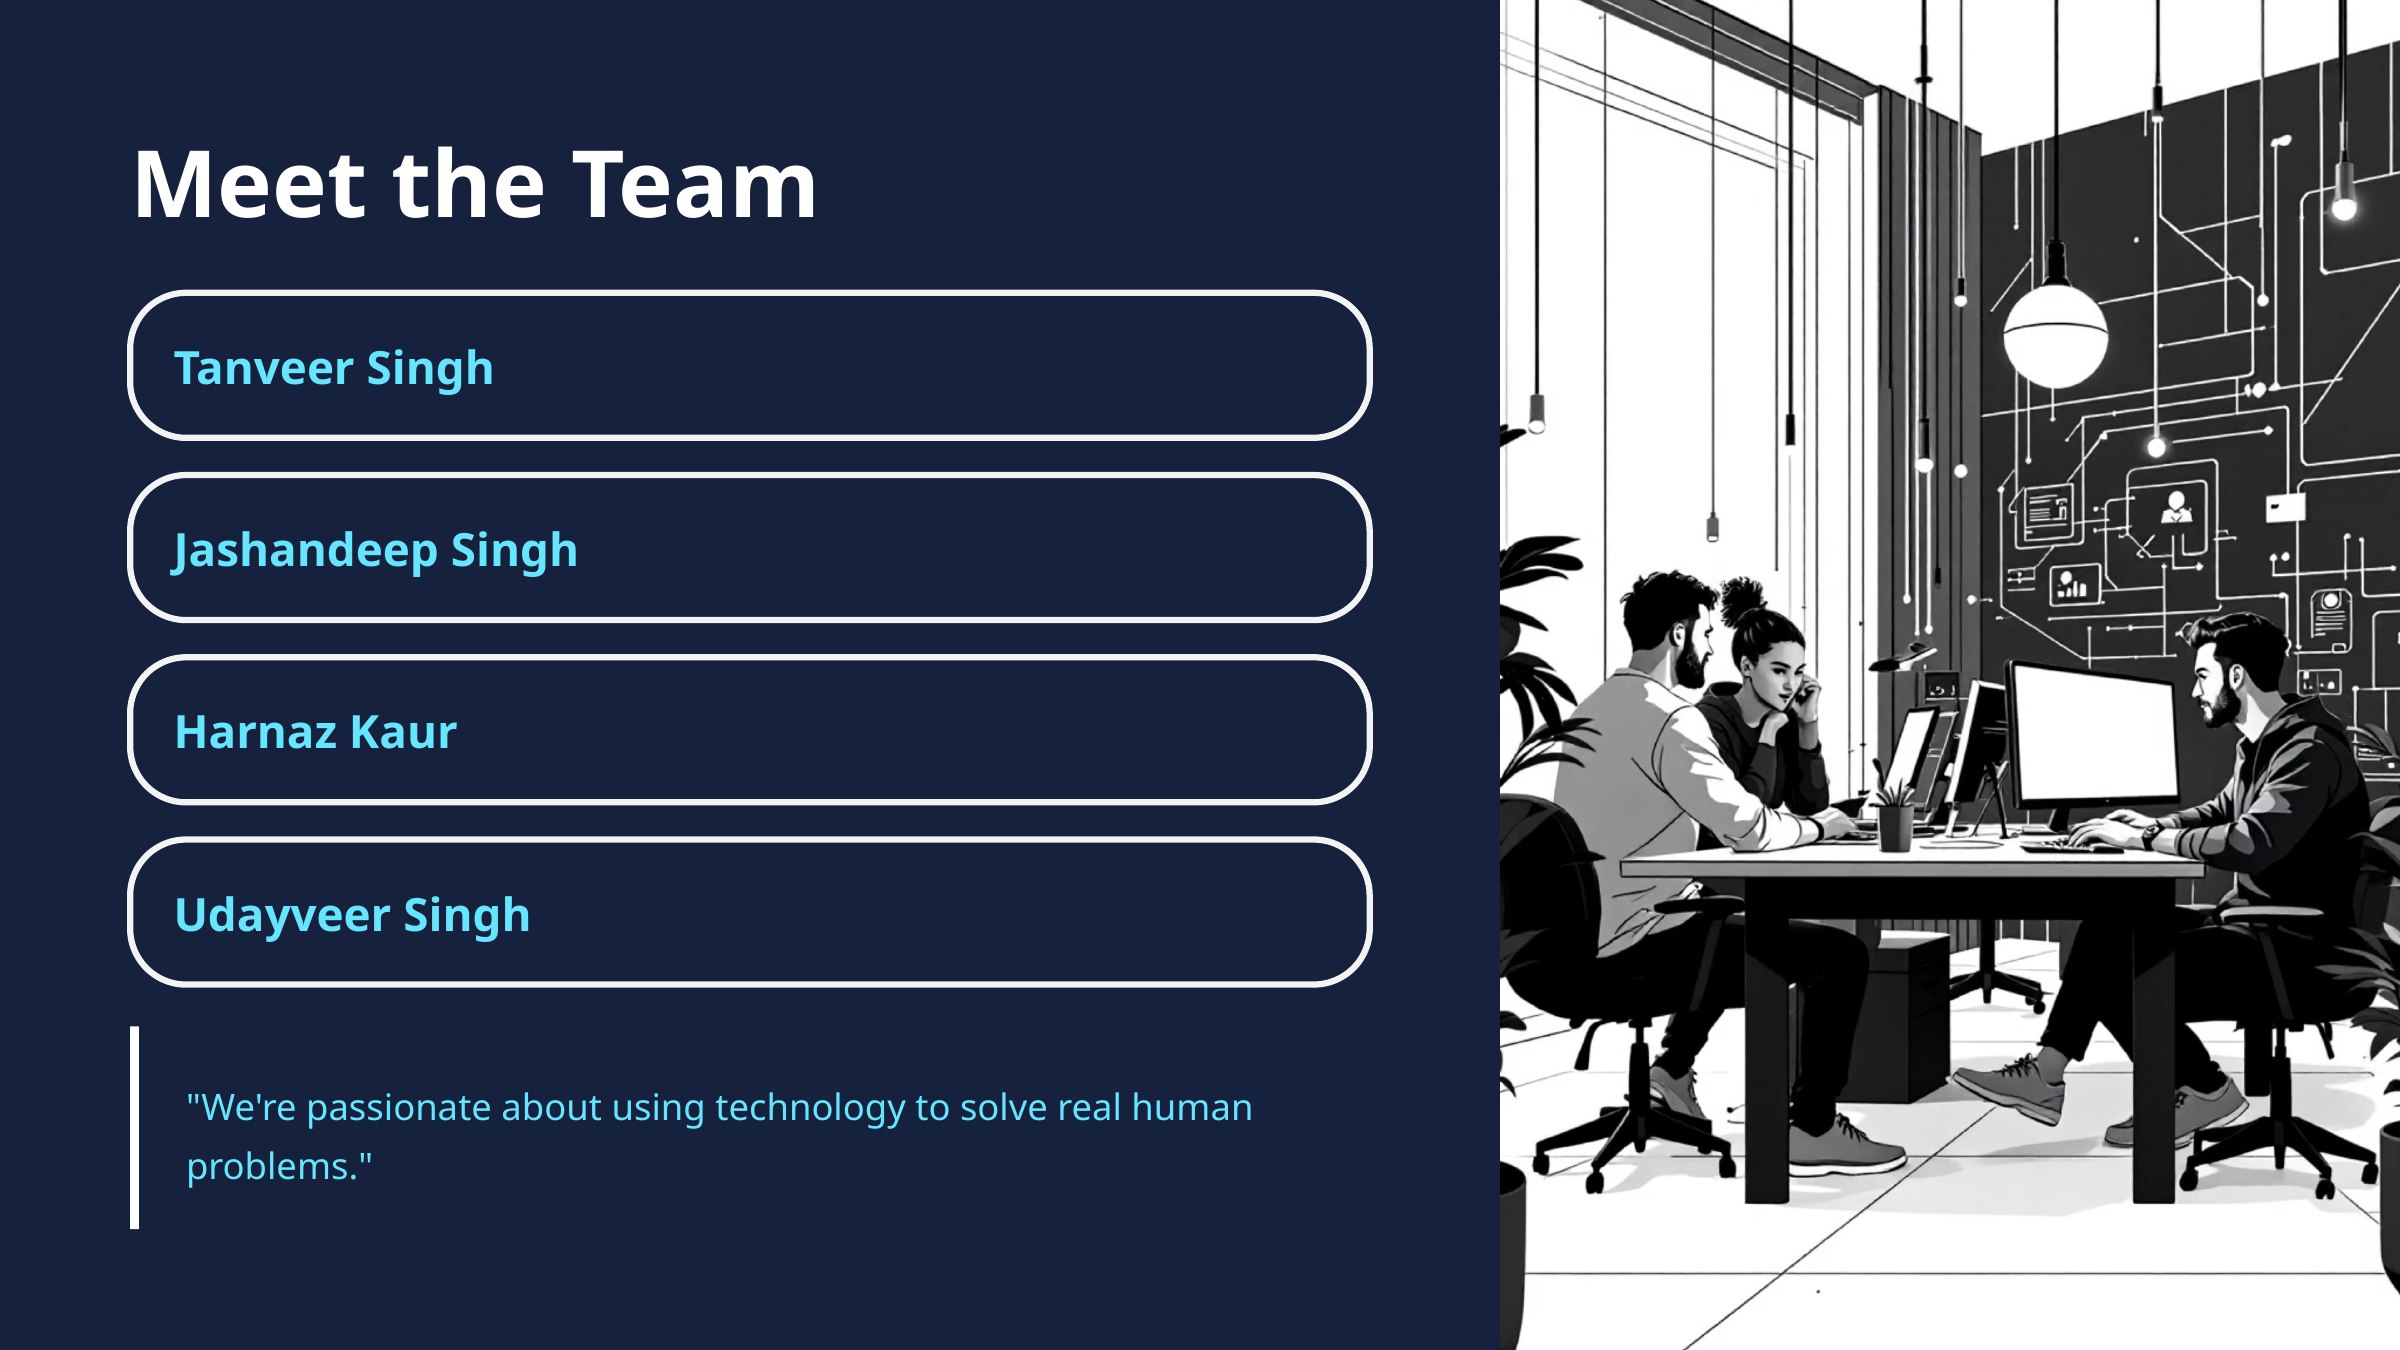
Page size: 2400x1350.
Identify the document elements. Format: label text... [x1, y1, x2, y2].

text_box [130, 839, 1370, 985]
text_box Meet the Team [130, 120, 1061, 237]
text_box [130, 1026, 139, 1230]
picture [1499, 0, 2400, 1350]
text_box [130, 657, 1370, 803]
text_box Udayveer Singh [173, 882, 639, 942]
text_box Tanveer Singh [173, 336, 639, 395]
text_box [130, 475, 1370, 621]
text_box Harnaz Kaur [173, 700, 639, 759]
text_box [130, 292, 1370, 438]
text_box Jashandeep Singh [173, 518, 639, 577]
text_box "We're passionate about using technology to solve real human problems." [186, 1068, 1370, 1188]
